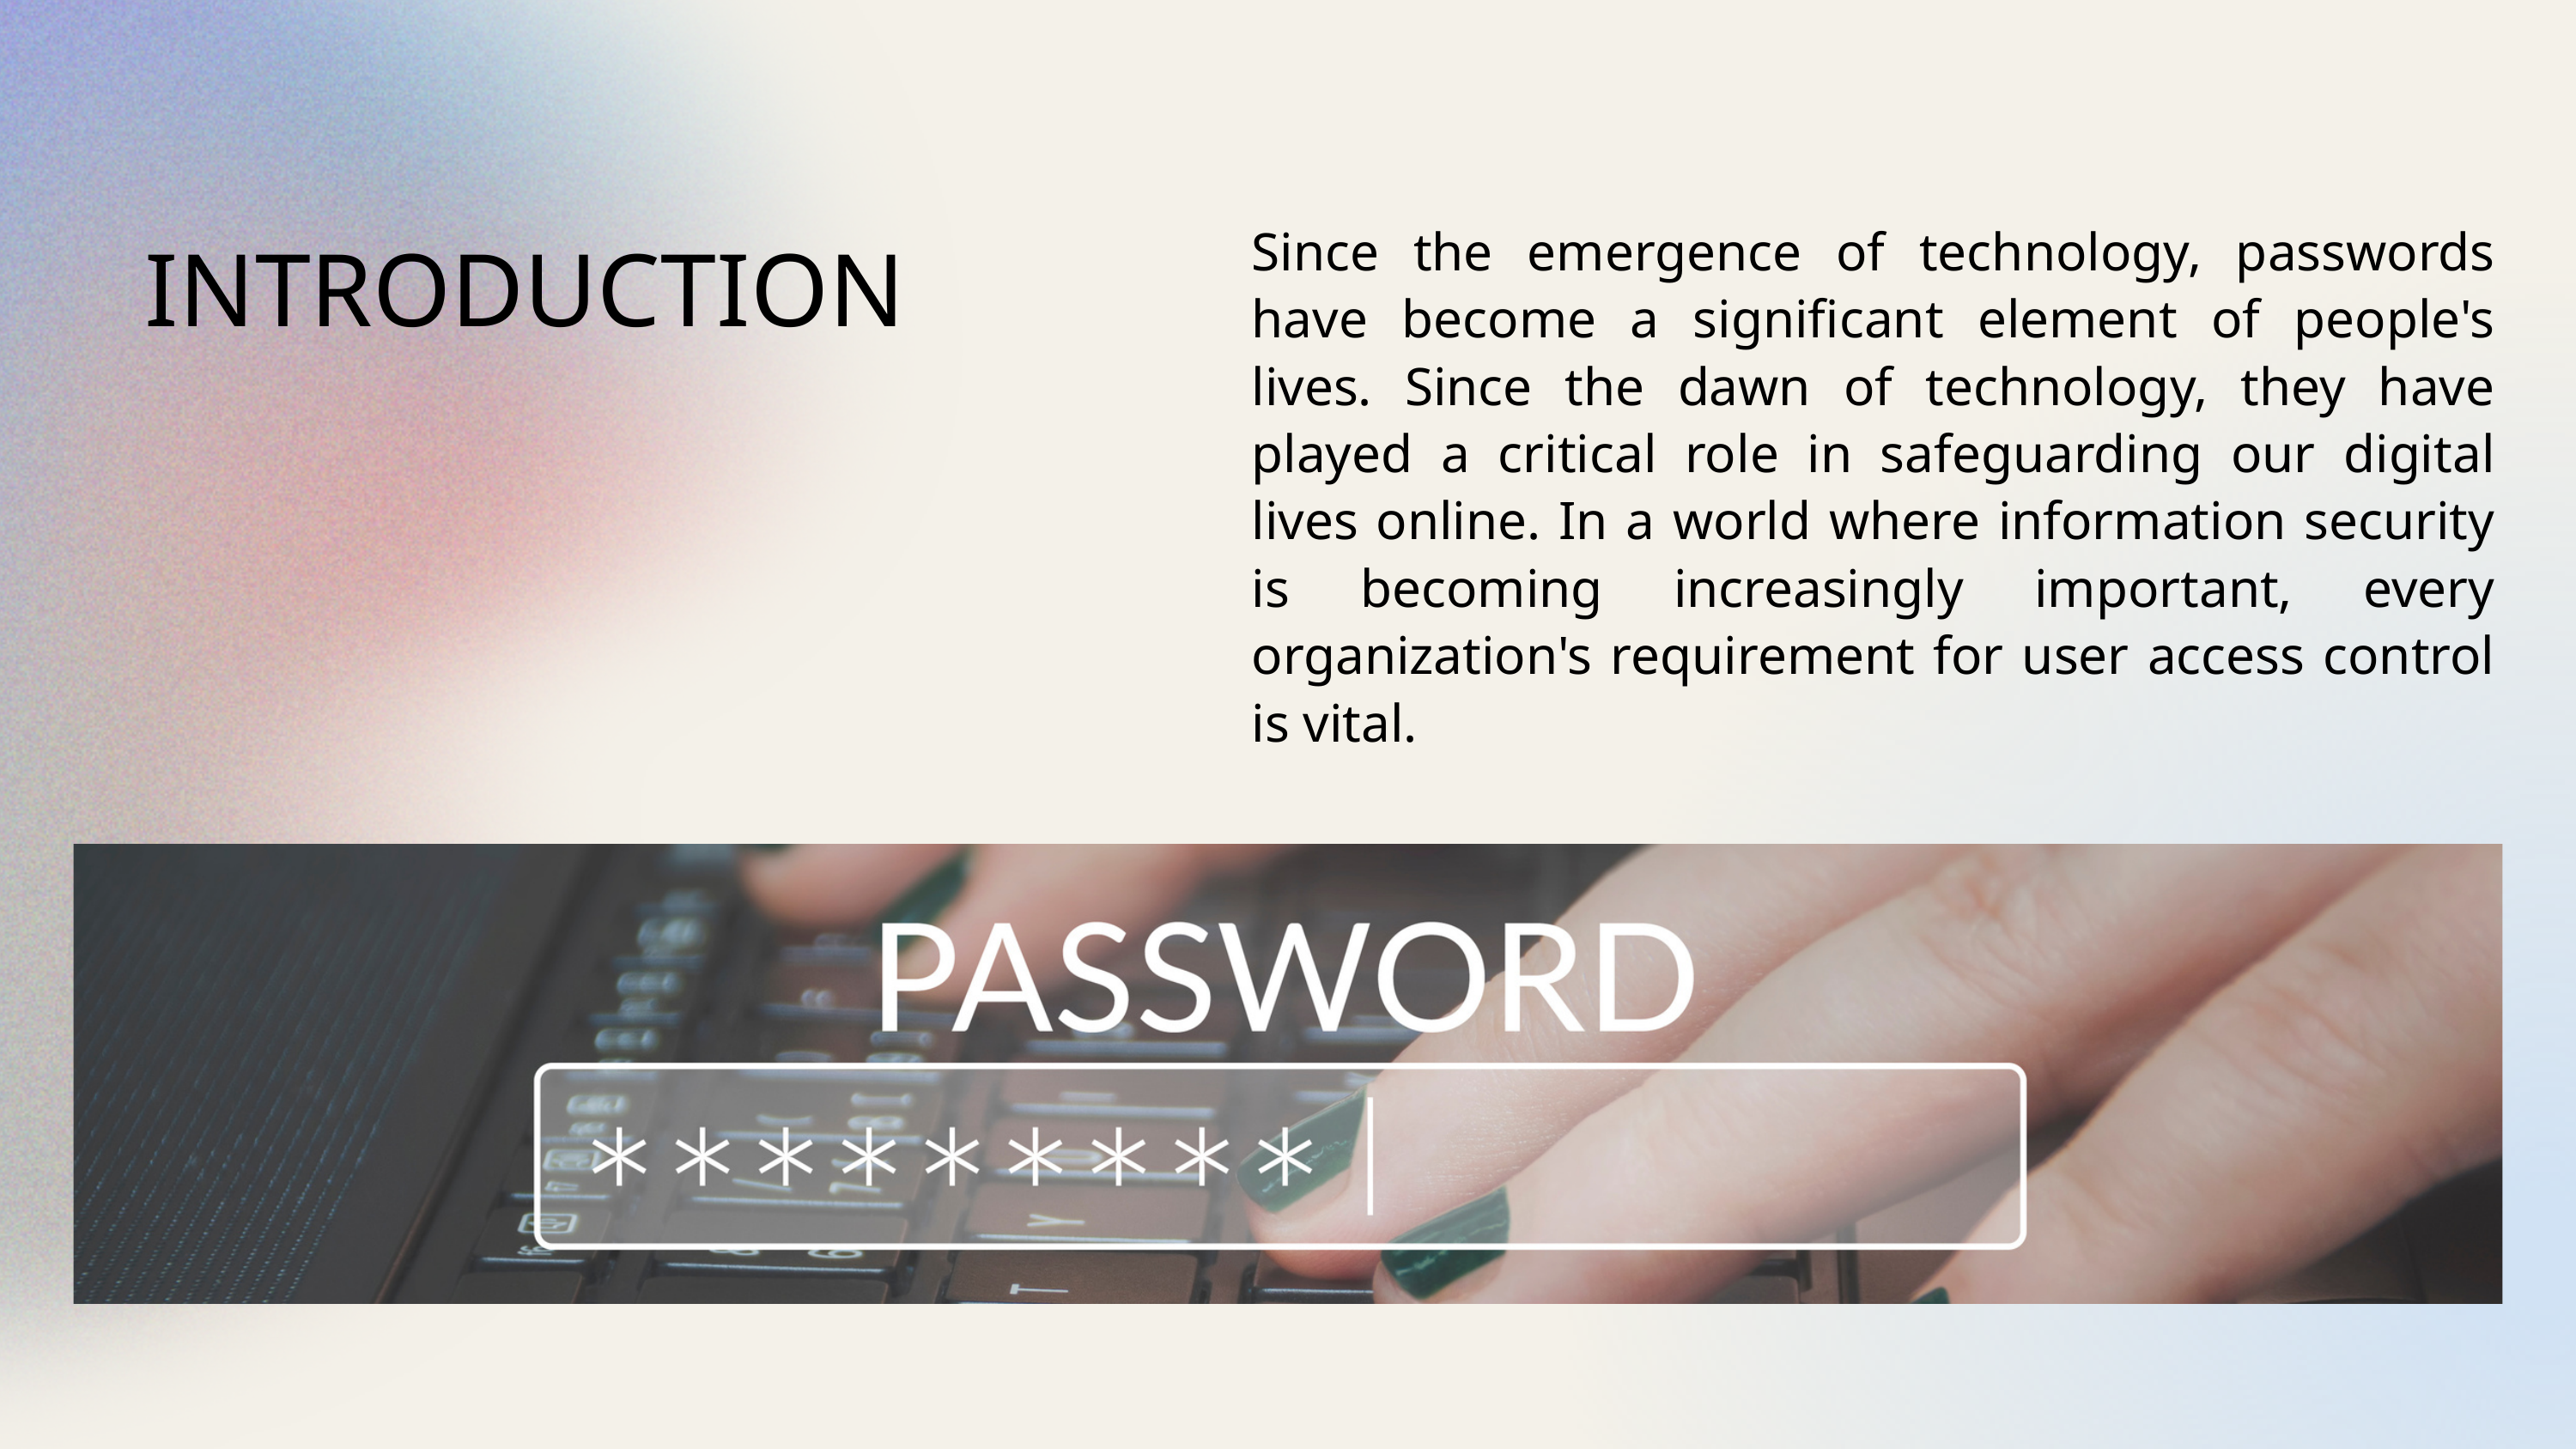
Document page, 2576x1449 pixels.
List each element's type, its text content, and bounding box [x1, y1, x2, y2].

text_box INTRODUCTION [823, 197, 1247, 347]
picture [0, 0, 2576, 1449]
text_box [1251, 69, 2496, 683]
